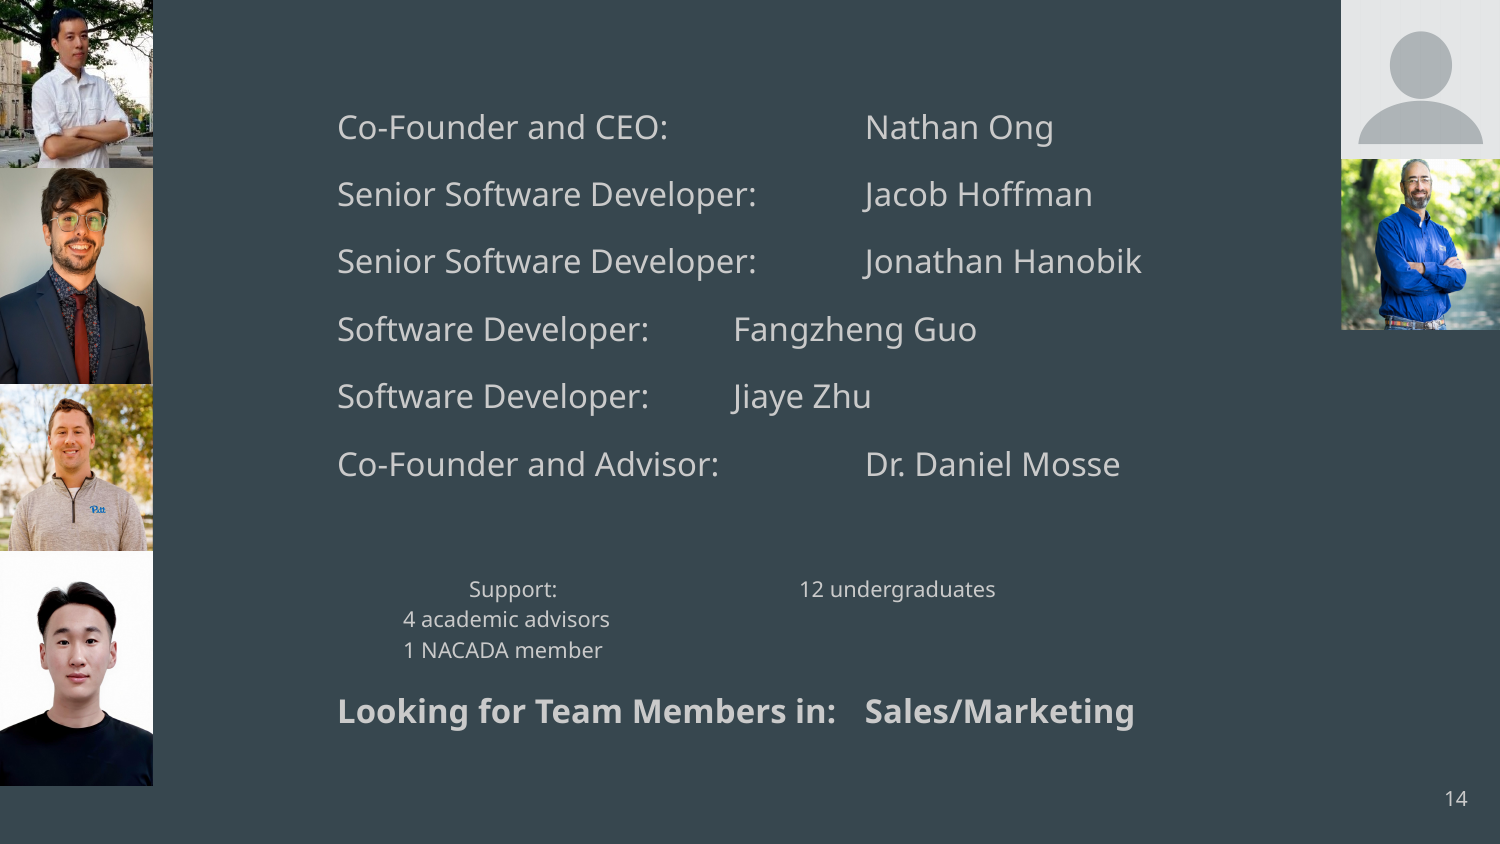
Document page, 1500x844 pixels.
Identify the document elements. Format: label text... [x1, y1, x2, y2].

picture [0, 0, 153, 787]
picture [1340, 0, 1500, 331]
list Co-Founder and CEO: Nathan Ong Senior Software Developer: Jacob Hoffman Senior Software Developer: Jonathan Hanobik Software Developer: Fangzheng Guo Software Developer: Jiaye Zhu Co-Founder and Advisor: Dr. Daniel Mosse Support: 12 undergraduates 4 academic advisors 1 NACADA member Looking for Team Members in: Sales/Marketing [322, 85, 1178, 759]
slide_number ‹#› [1392, 767, 1483, 833]
